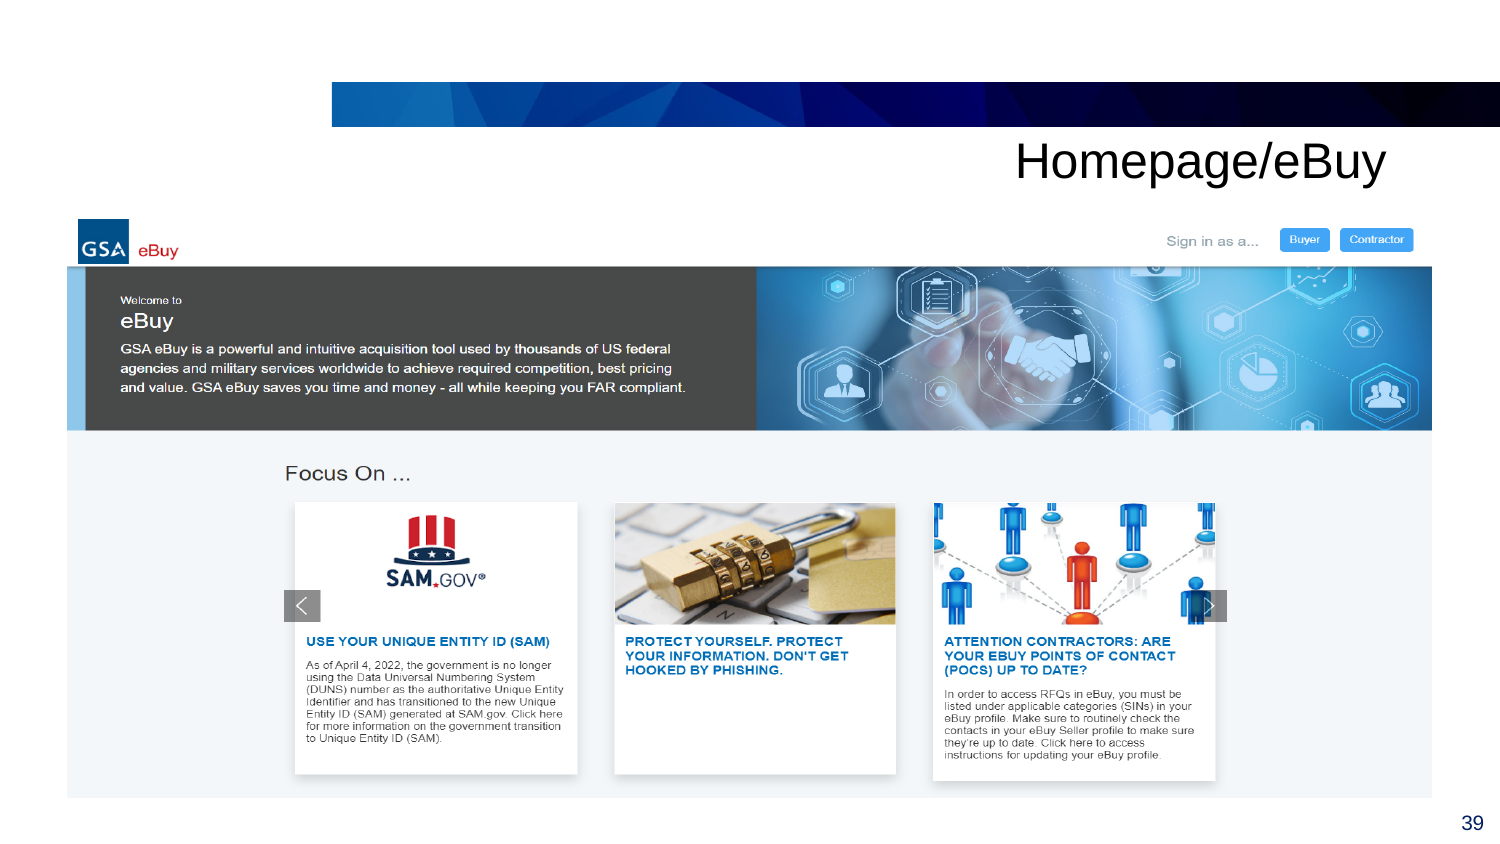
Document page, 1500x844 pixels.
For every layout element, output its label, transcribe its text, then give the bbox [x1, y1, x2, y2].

picture [66, 217, 1432, 798]
text_box Homepage/eBuy [112, 105, 1387, 211]
picture [331, 82, 1500, 127]
